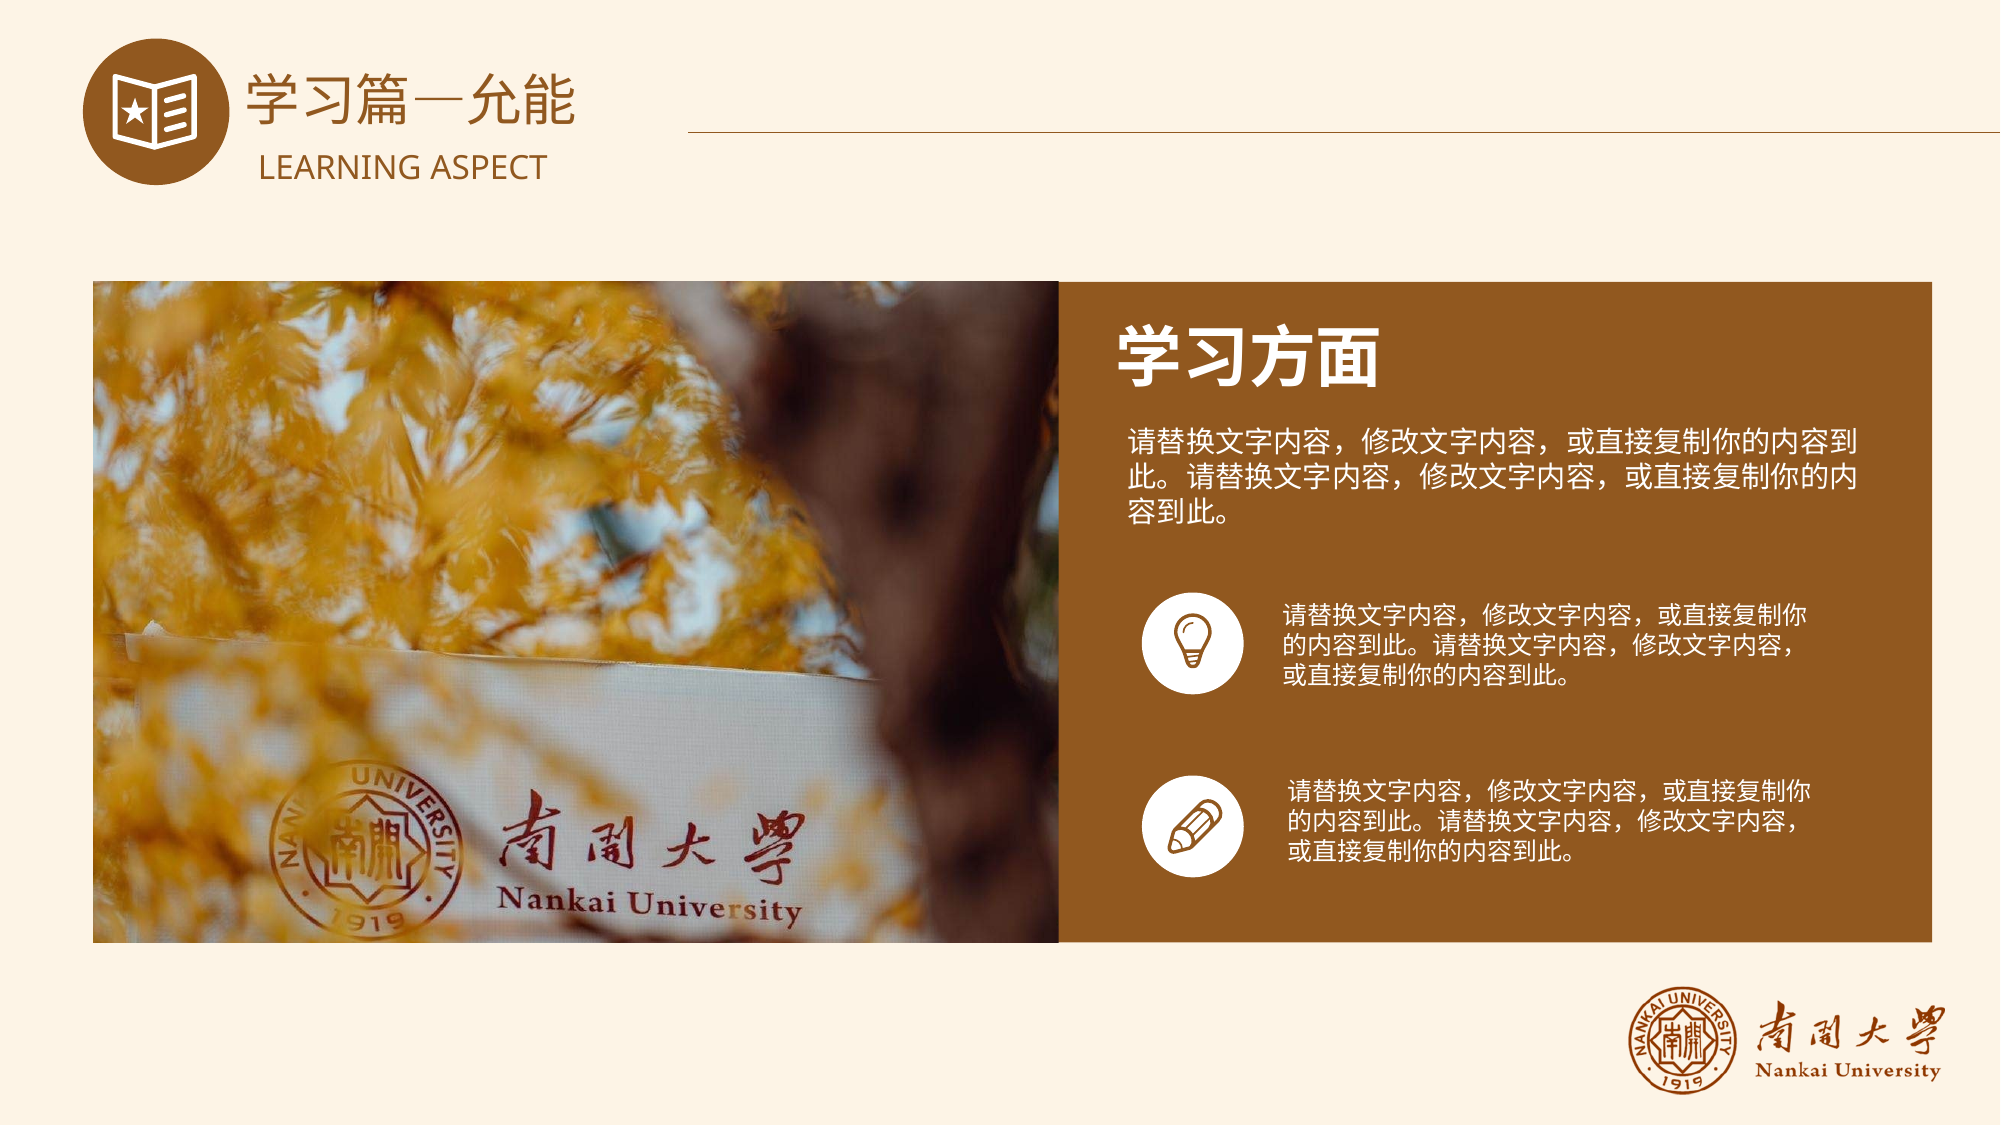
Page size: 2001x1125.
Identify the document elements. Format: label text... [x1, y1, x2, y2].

text_box 请替换文字内容，修改文字内容，或直接复制你的内容到此。请替换文字内容，修改文字内容，或直接复制你的内容到此。 [1272, 768, 1847, 873]
text_box 学习方面 [1100, 307, 1398, 403]
text_box 请替换文字内容，修改文字内容，或直接复制你的内容到此。请替换文字内容，修改文字内容，或直接复制你的内容到此。 [1112, 415, 1892, 571]
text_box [112, 73, 197, 150]
text_box 学习篇—允能 [229, 57, 593, 139]
text_box [1167, 799, 1223, 854]
text_box [1140, 591, 1245, 696]
text_box [1140, 774, 1245, 879]
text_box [1173, 613, 1212, 669]
text_box [81, 37, 231, 187]
picture [0, 0, 2001, 1125]
text_box LEARNING ASPECT [243, 139, 564, 194]
text_box [1059, 281, 1933, 943]
text_box 请替换文字内容，修改文字内容，或直接复制你的内容到此。请替换文字内容，修改文字内容，或直接复制你的内容到此。 [1268, 592, 1842, 698]
